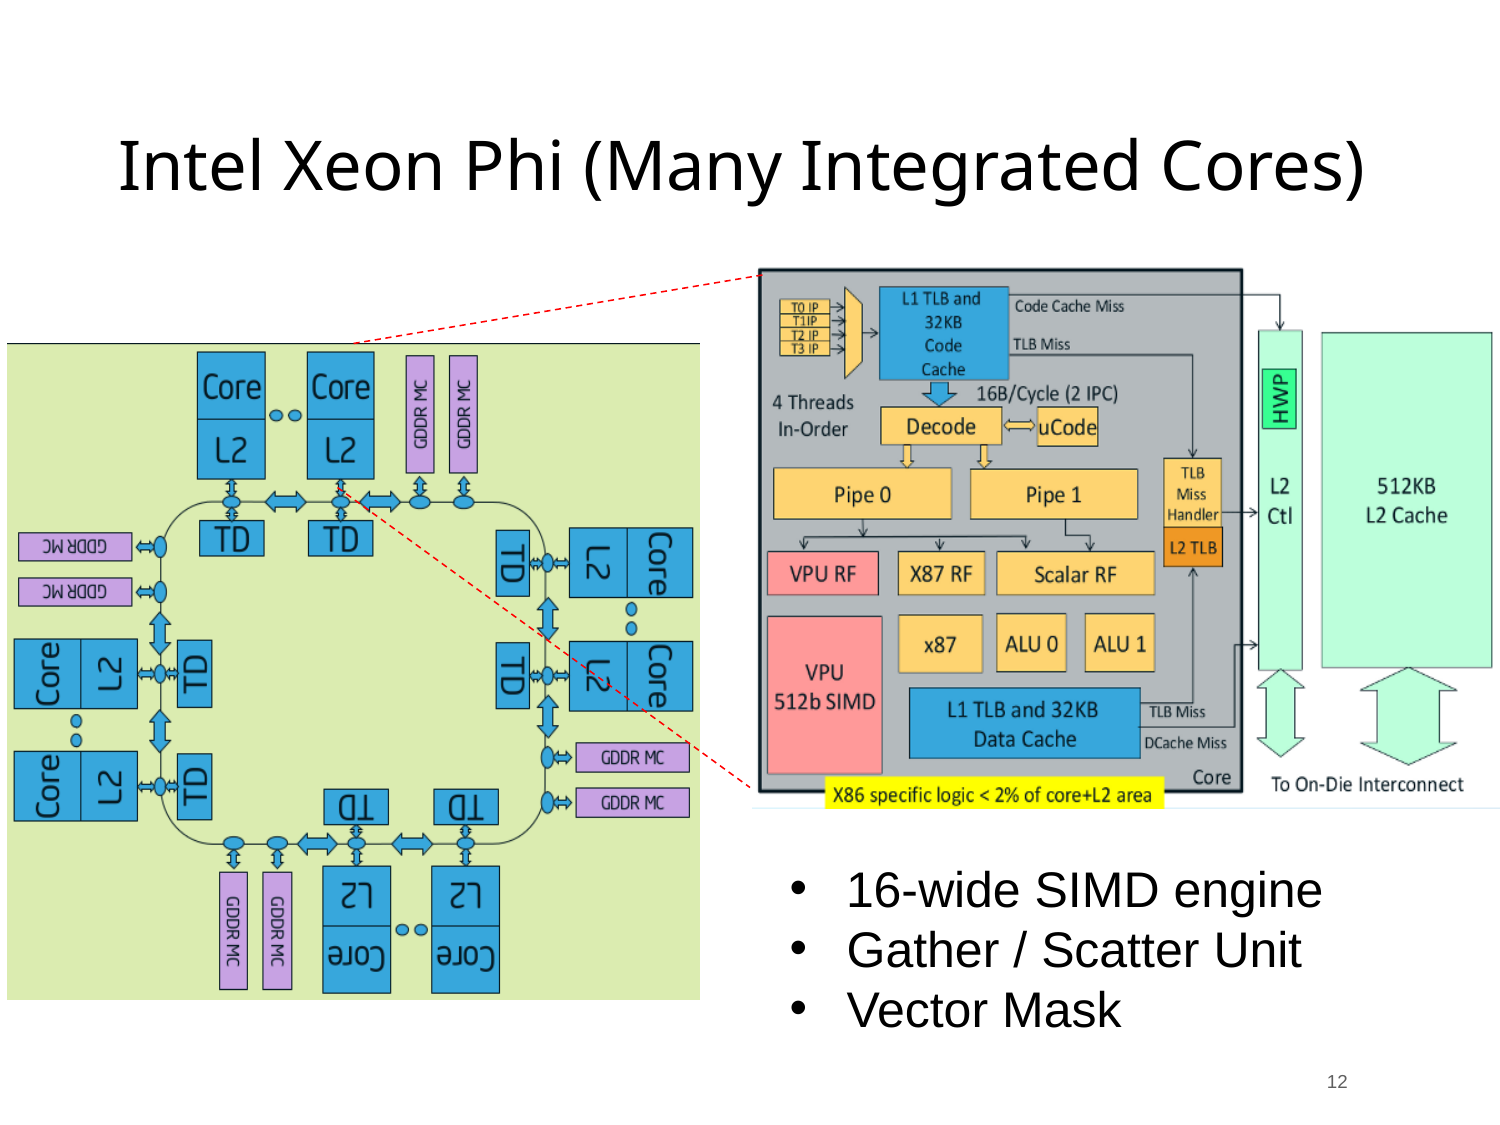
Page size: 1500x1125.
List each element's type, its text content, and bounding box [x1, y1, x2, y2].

slide_number 12 [1262, 1062, 1413, 1101]
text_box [337, 487, 750, 788]
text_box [353, 274, 763, 344]
text_box 16-wide SIMD engine Gather / Scatter Unit Vector Mask [774, 849, 1463, 1045]
title Intel Xeon Phi (Many Integrated Cores) [103, 59, 1397, 278]
picture [752, 262, 1500, 810]
picture [7, 343, 700, 1000]
